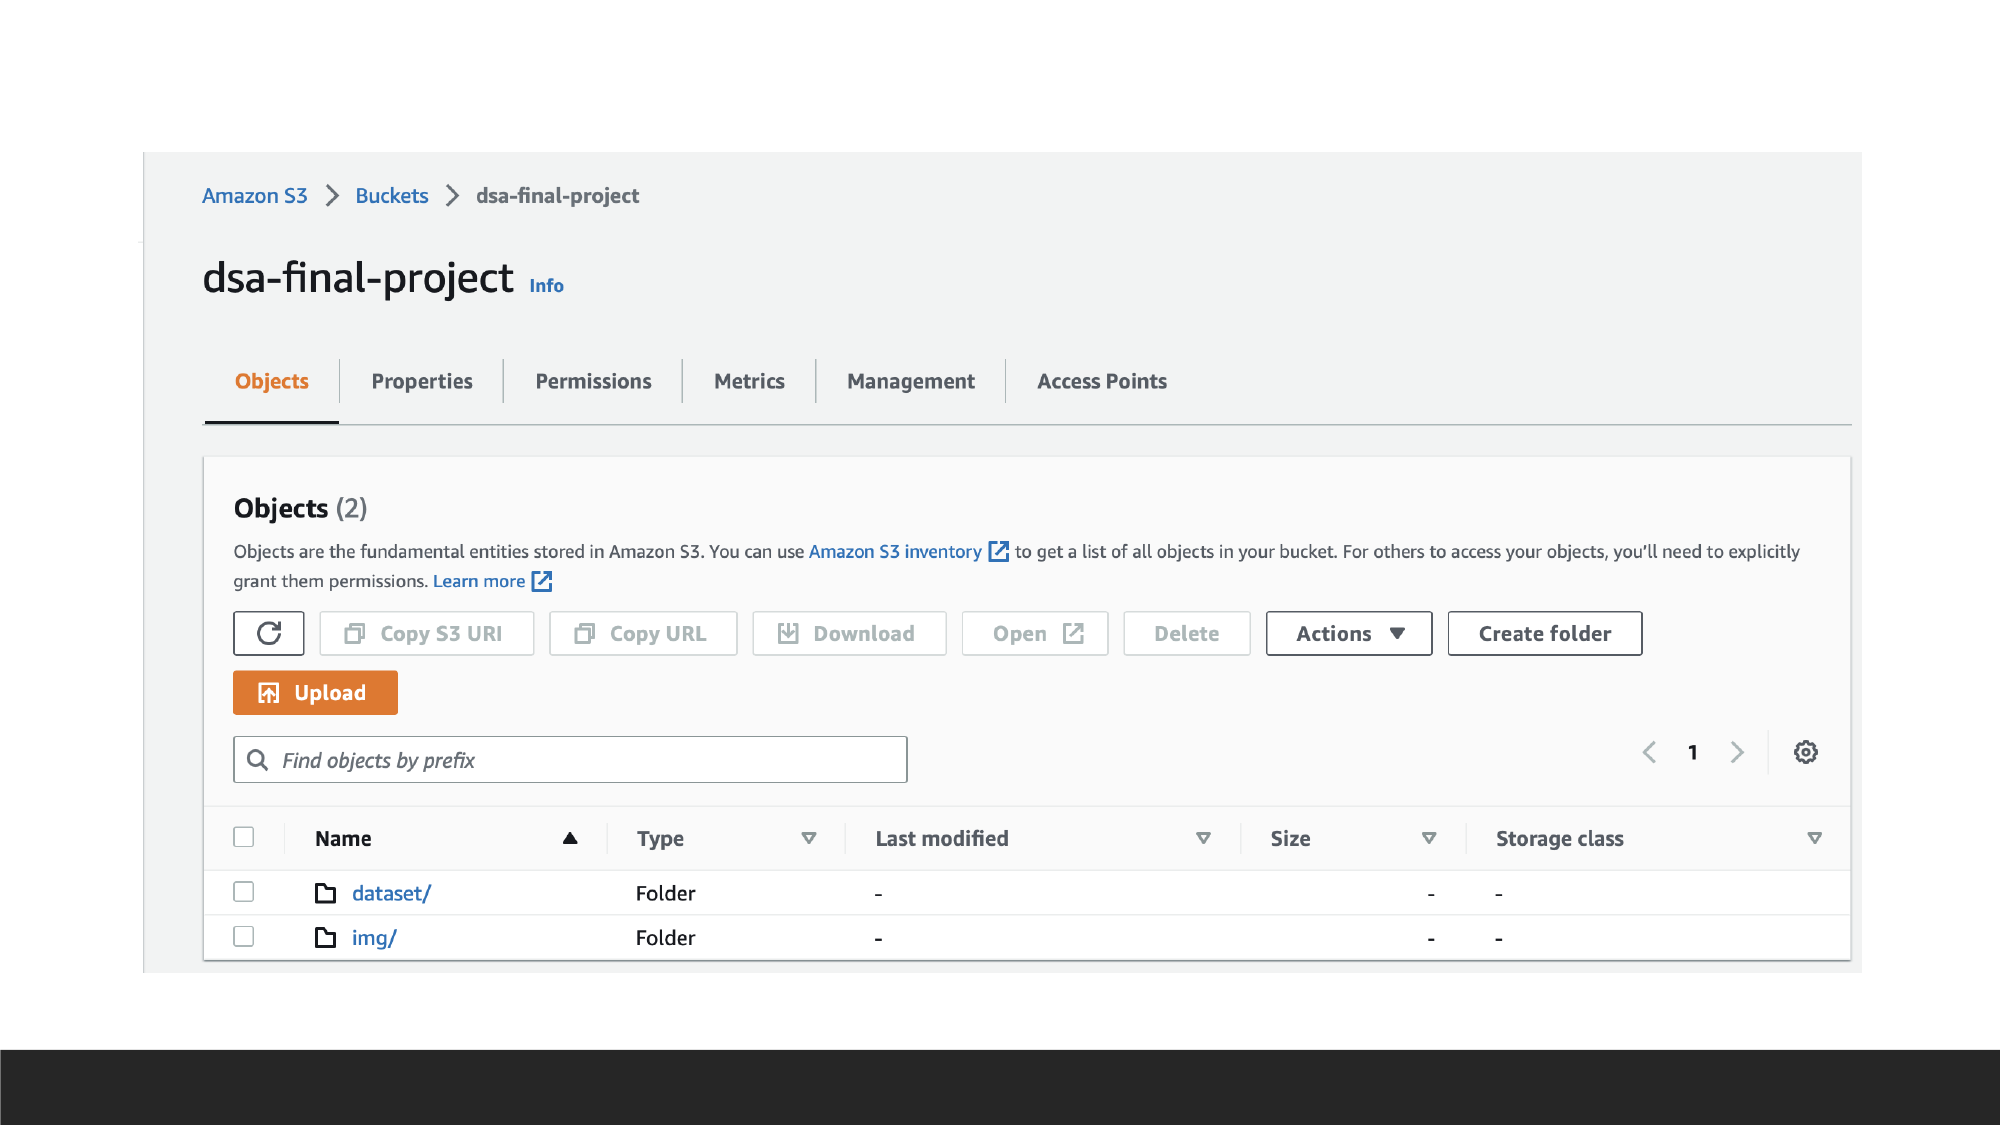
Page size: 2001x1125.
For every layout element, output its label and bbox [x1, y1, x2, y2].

picture [138, 152, 1862, 973]
